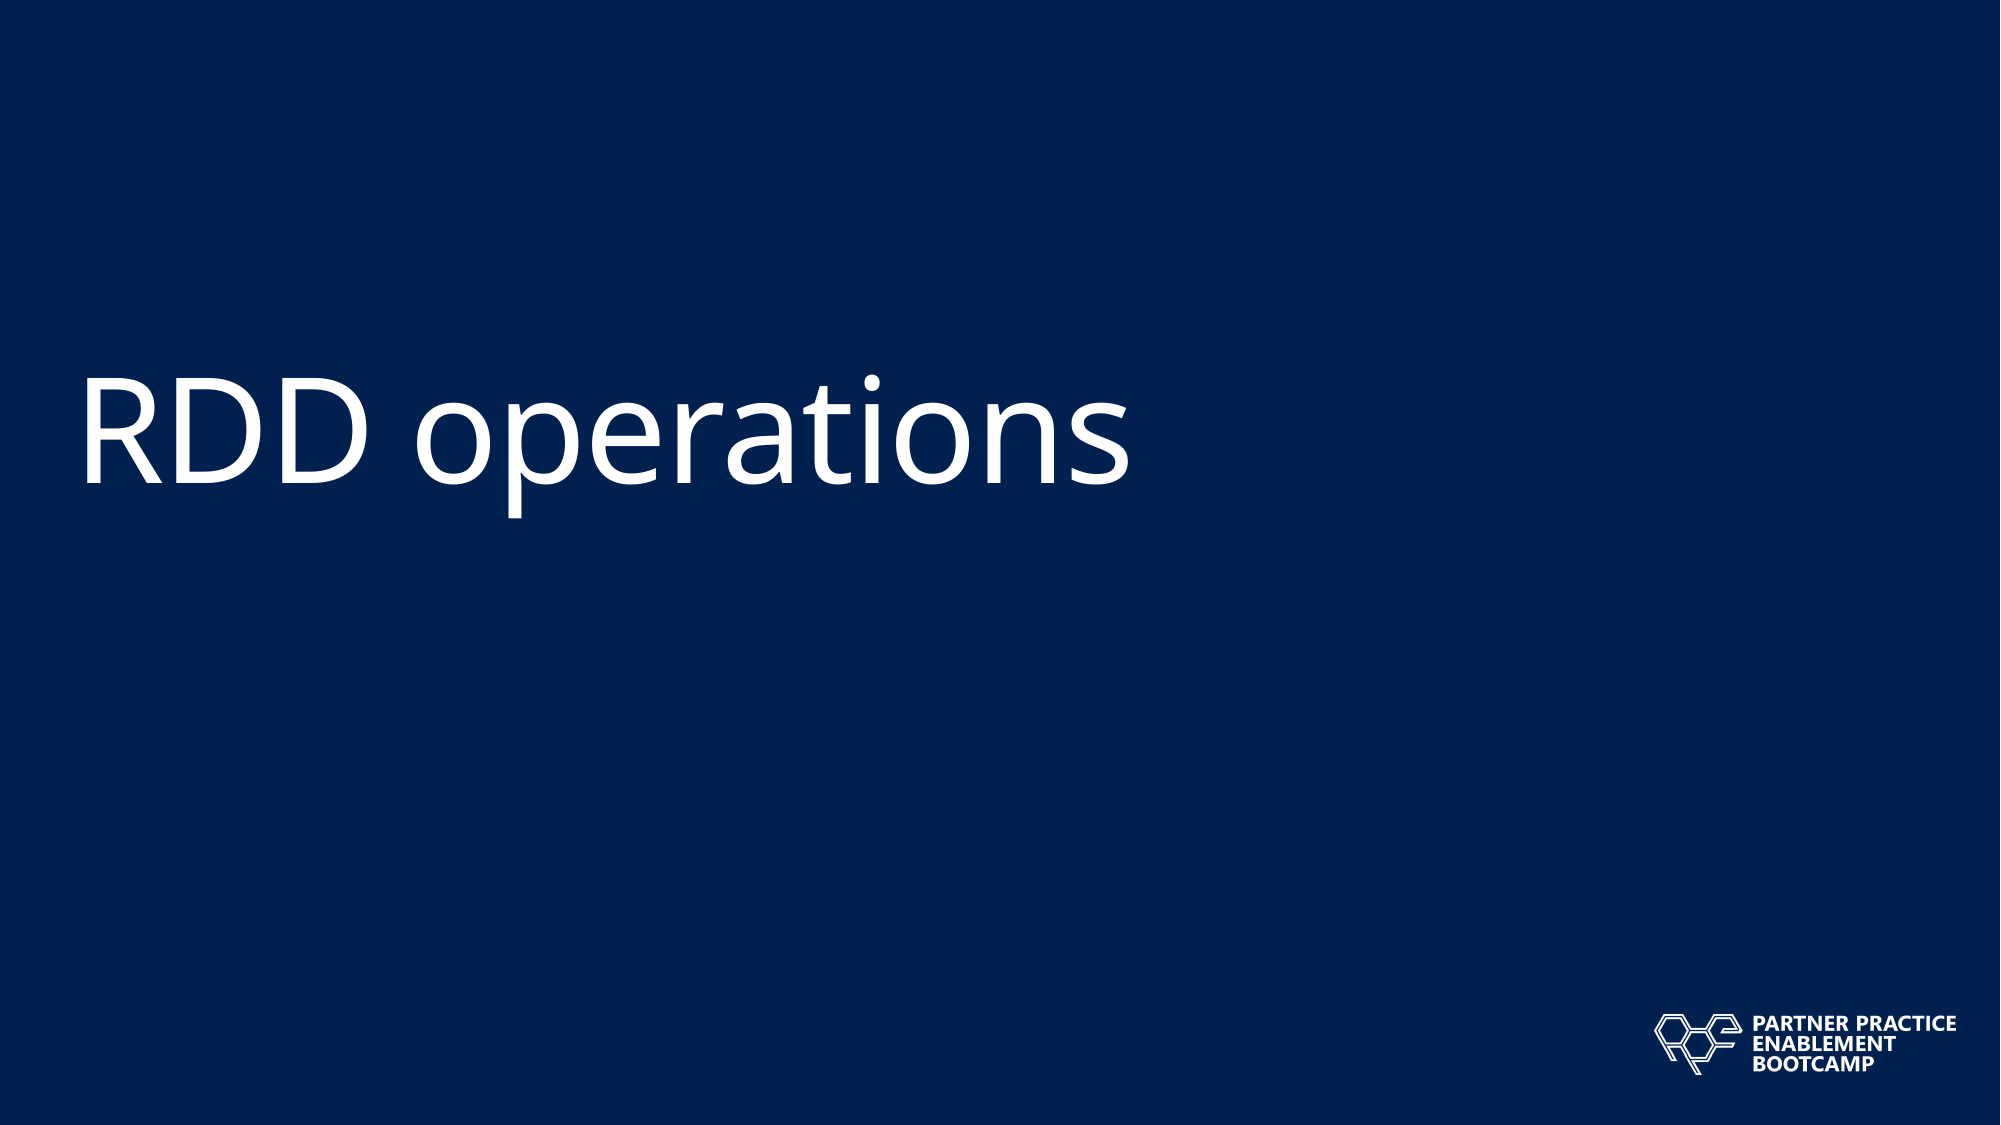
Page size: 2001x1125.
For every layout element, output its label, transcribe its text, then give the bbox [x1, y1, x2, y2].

picture [1653, 1011, 1956, 1078]
title RDD operations [0, 341, 1956, 560]
